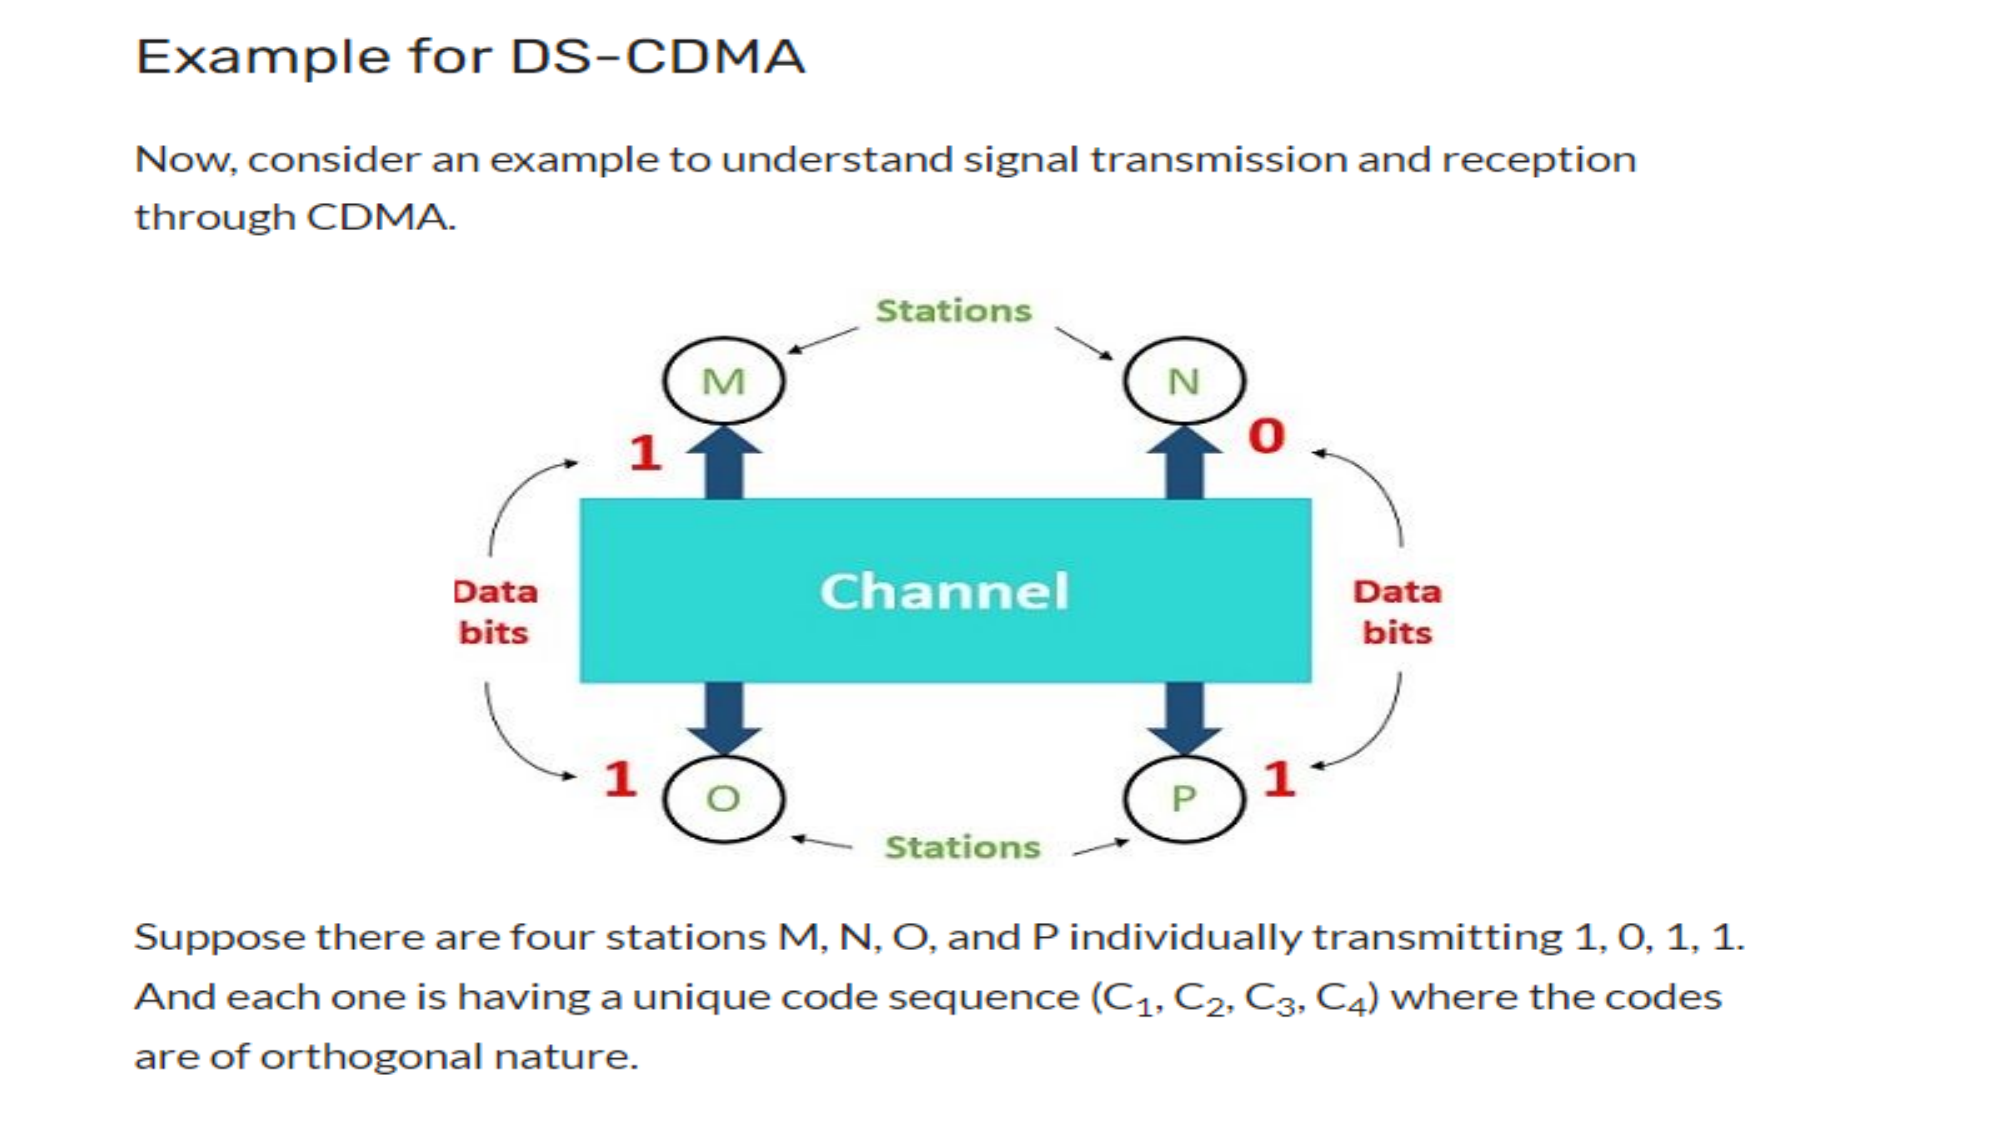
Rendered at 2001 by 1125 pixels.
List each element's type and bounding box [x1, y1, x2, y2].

picture [93, 23, 1810, 1088]
